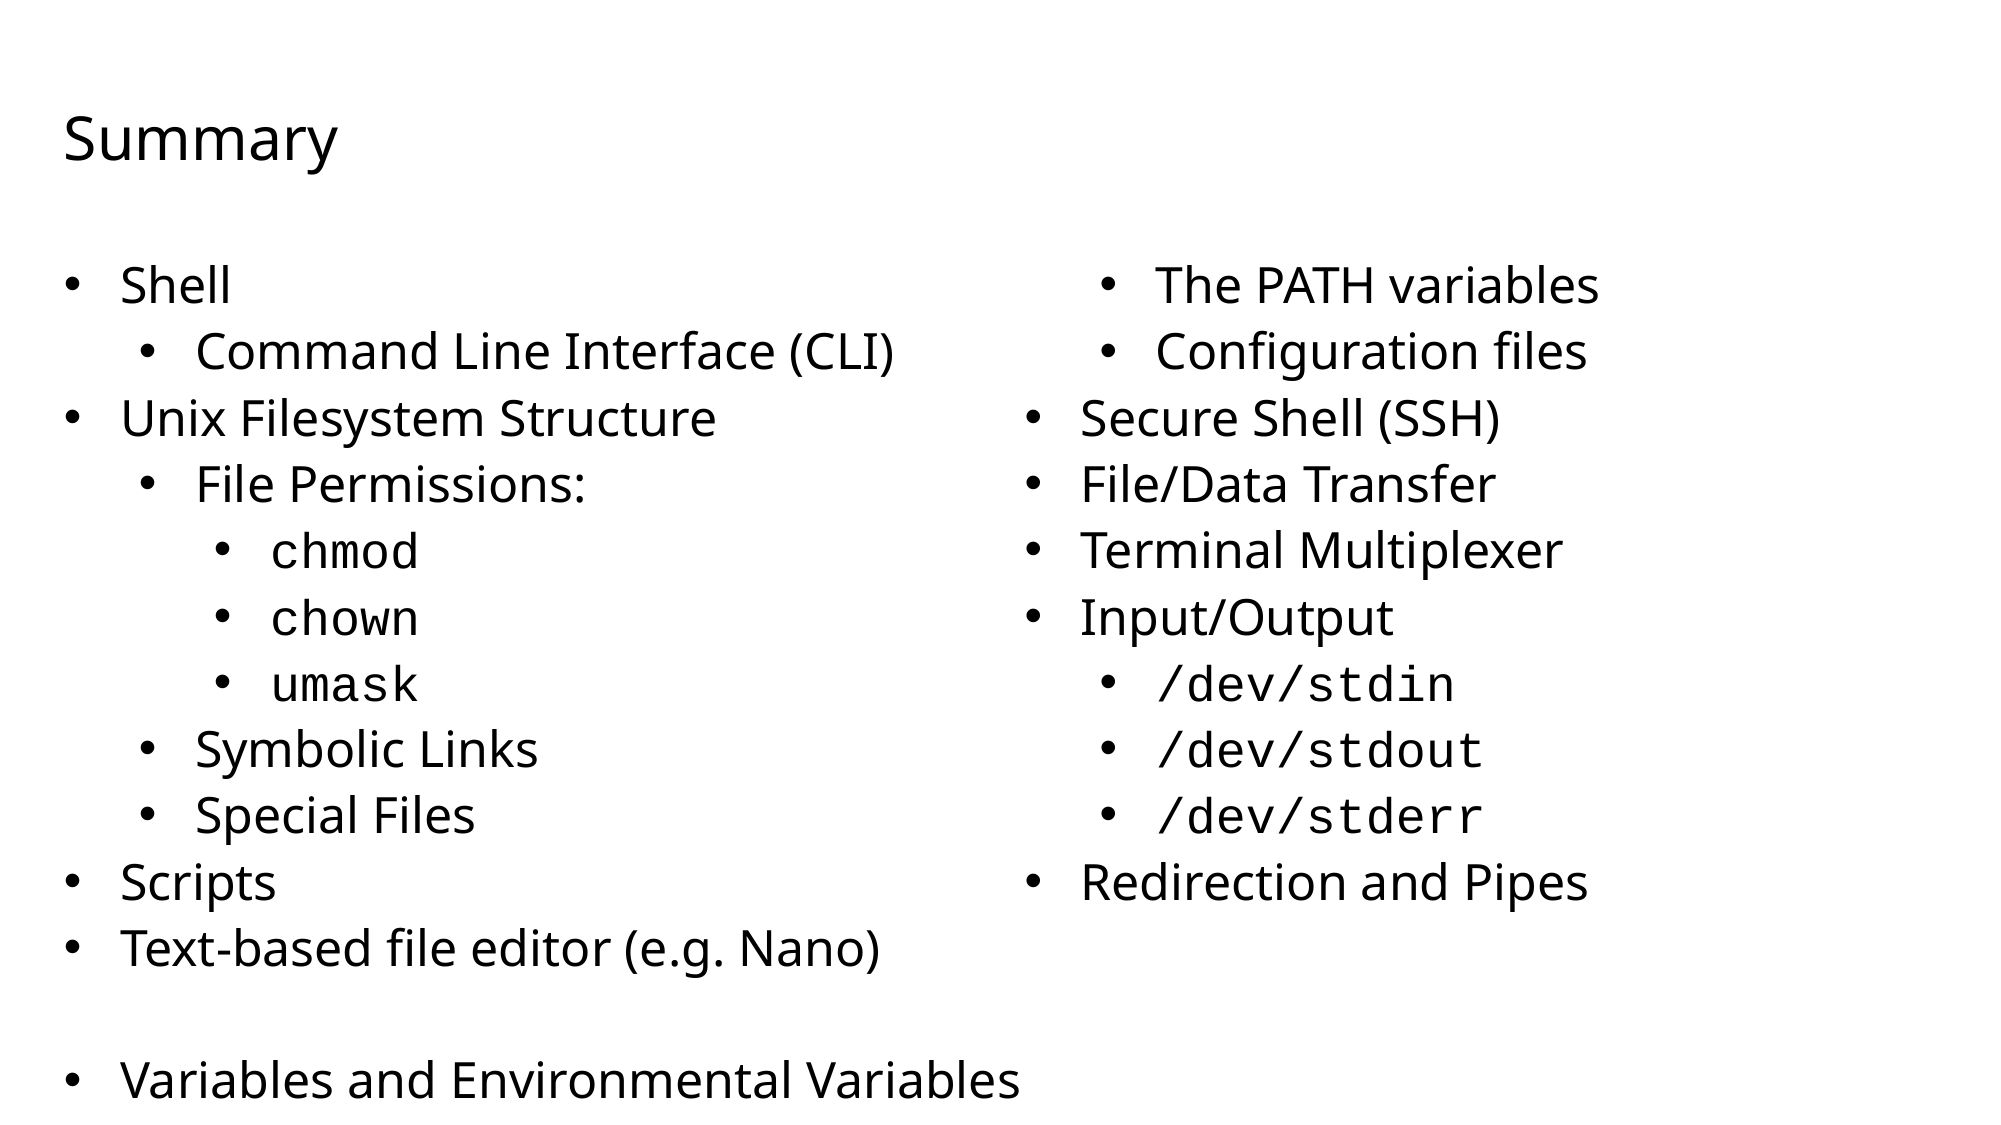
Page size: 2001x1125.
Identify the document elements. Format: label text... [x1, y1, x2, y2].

title Summary [48, 100, 1760, 181]
text_box Shell Command Line Interface (CLI) Unix Filesystem Structure File Permissions: chmod chown umask Symbolic Links Special Files Scripts Text-based file editor (e.g. Nano) Variables and Environmental Variables The PATH variables Configuration files Secure Shell (SSH) File/Data Transfer Terminal Multiplexer Input/Output /dev/stdin /dev/stdout /dev/stderr Redirection and Pipes [48, 246, 2000, 1125]
